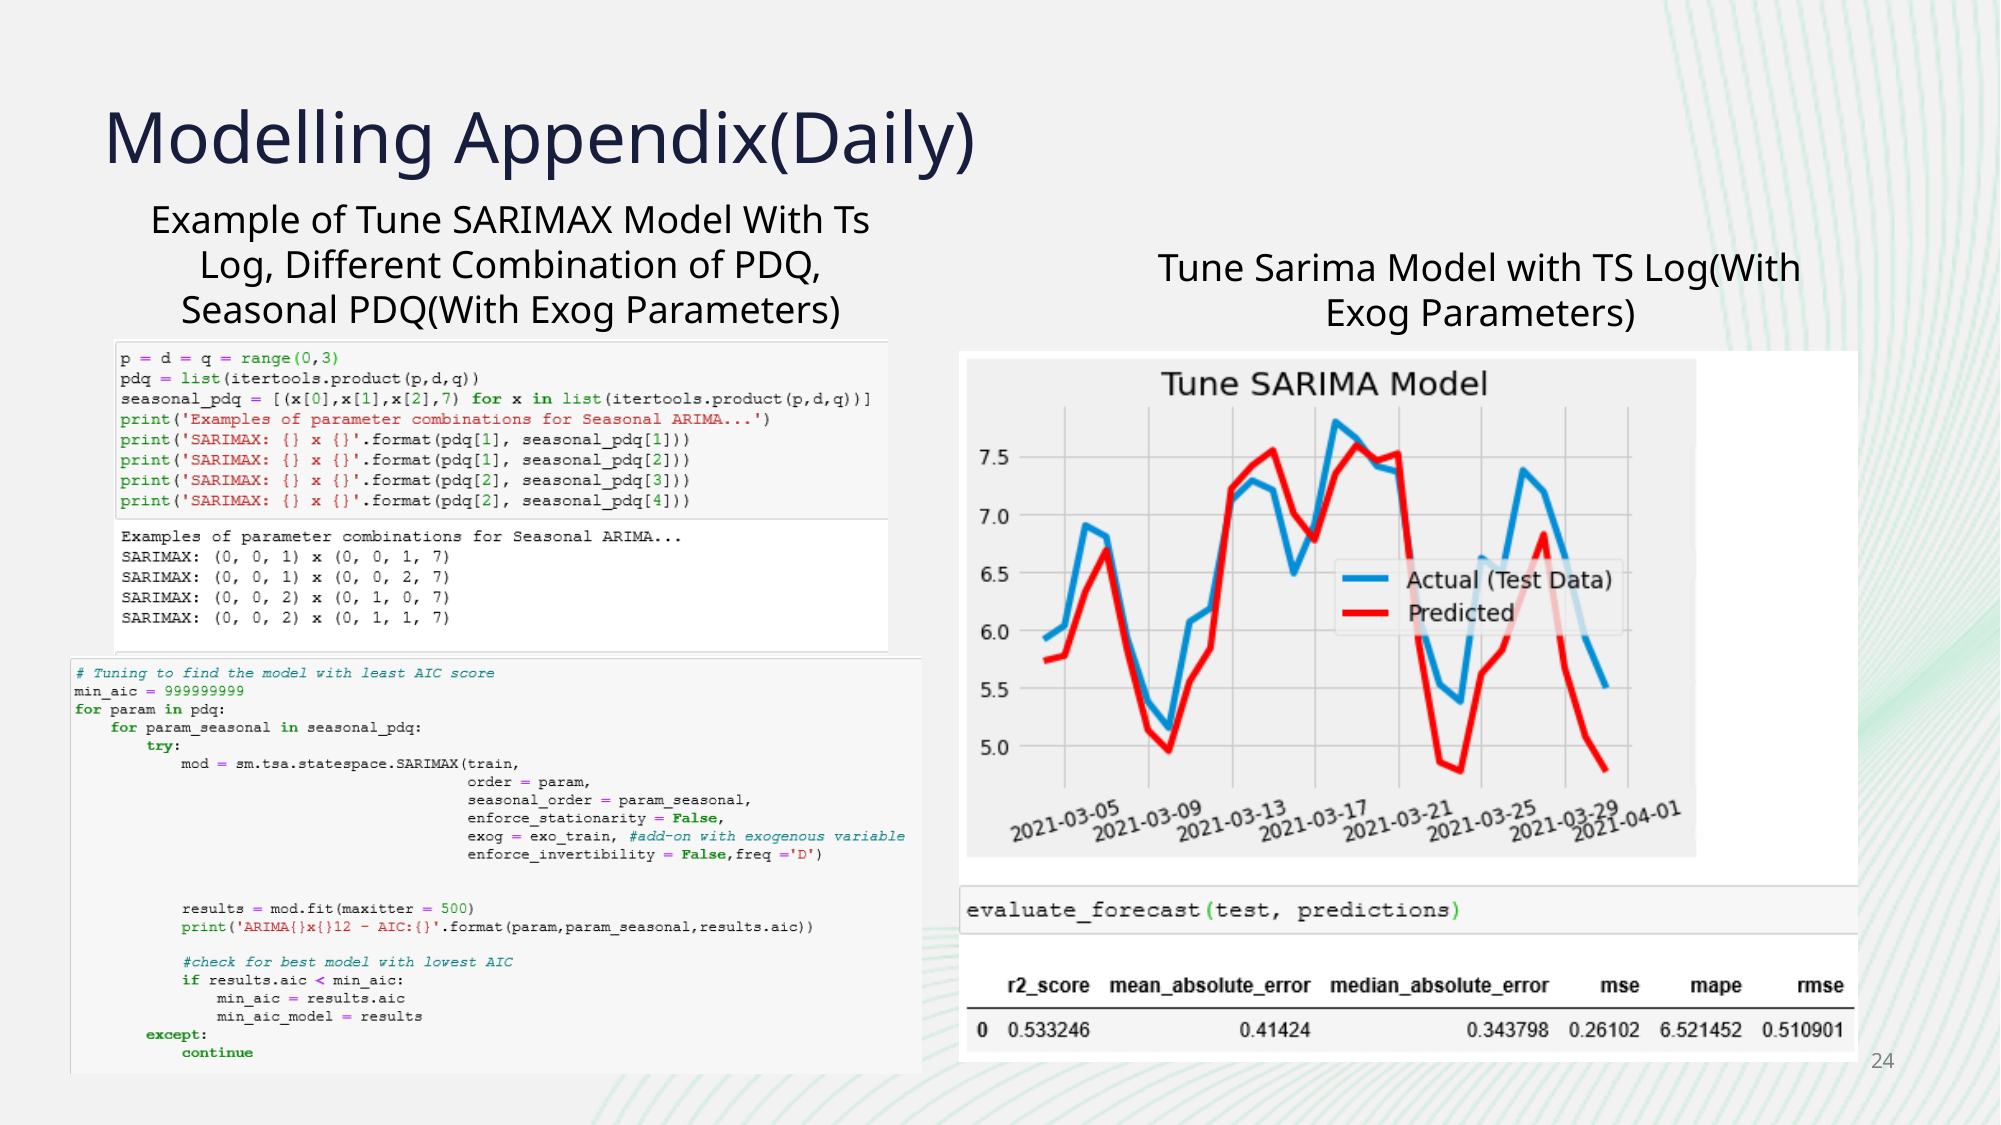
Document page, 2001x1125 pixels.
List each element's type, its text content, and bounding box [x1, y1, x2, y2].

text_box Example of Tune SARIMAX Model With Ts Log, Different Combination of PDQ, Seasonal PDQ(With Exog Parameters) [123, 188, 898, 340]
picture [70, 0, 2001, 1125]
title Modelling Appendix(Daily) [103, 102, 1897, 180]
text_box Tune Sarima Model with TS Log(With Exog Parameters) [1139, 235, 1821, 342]
